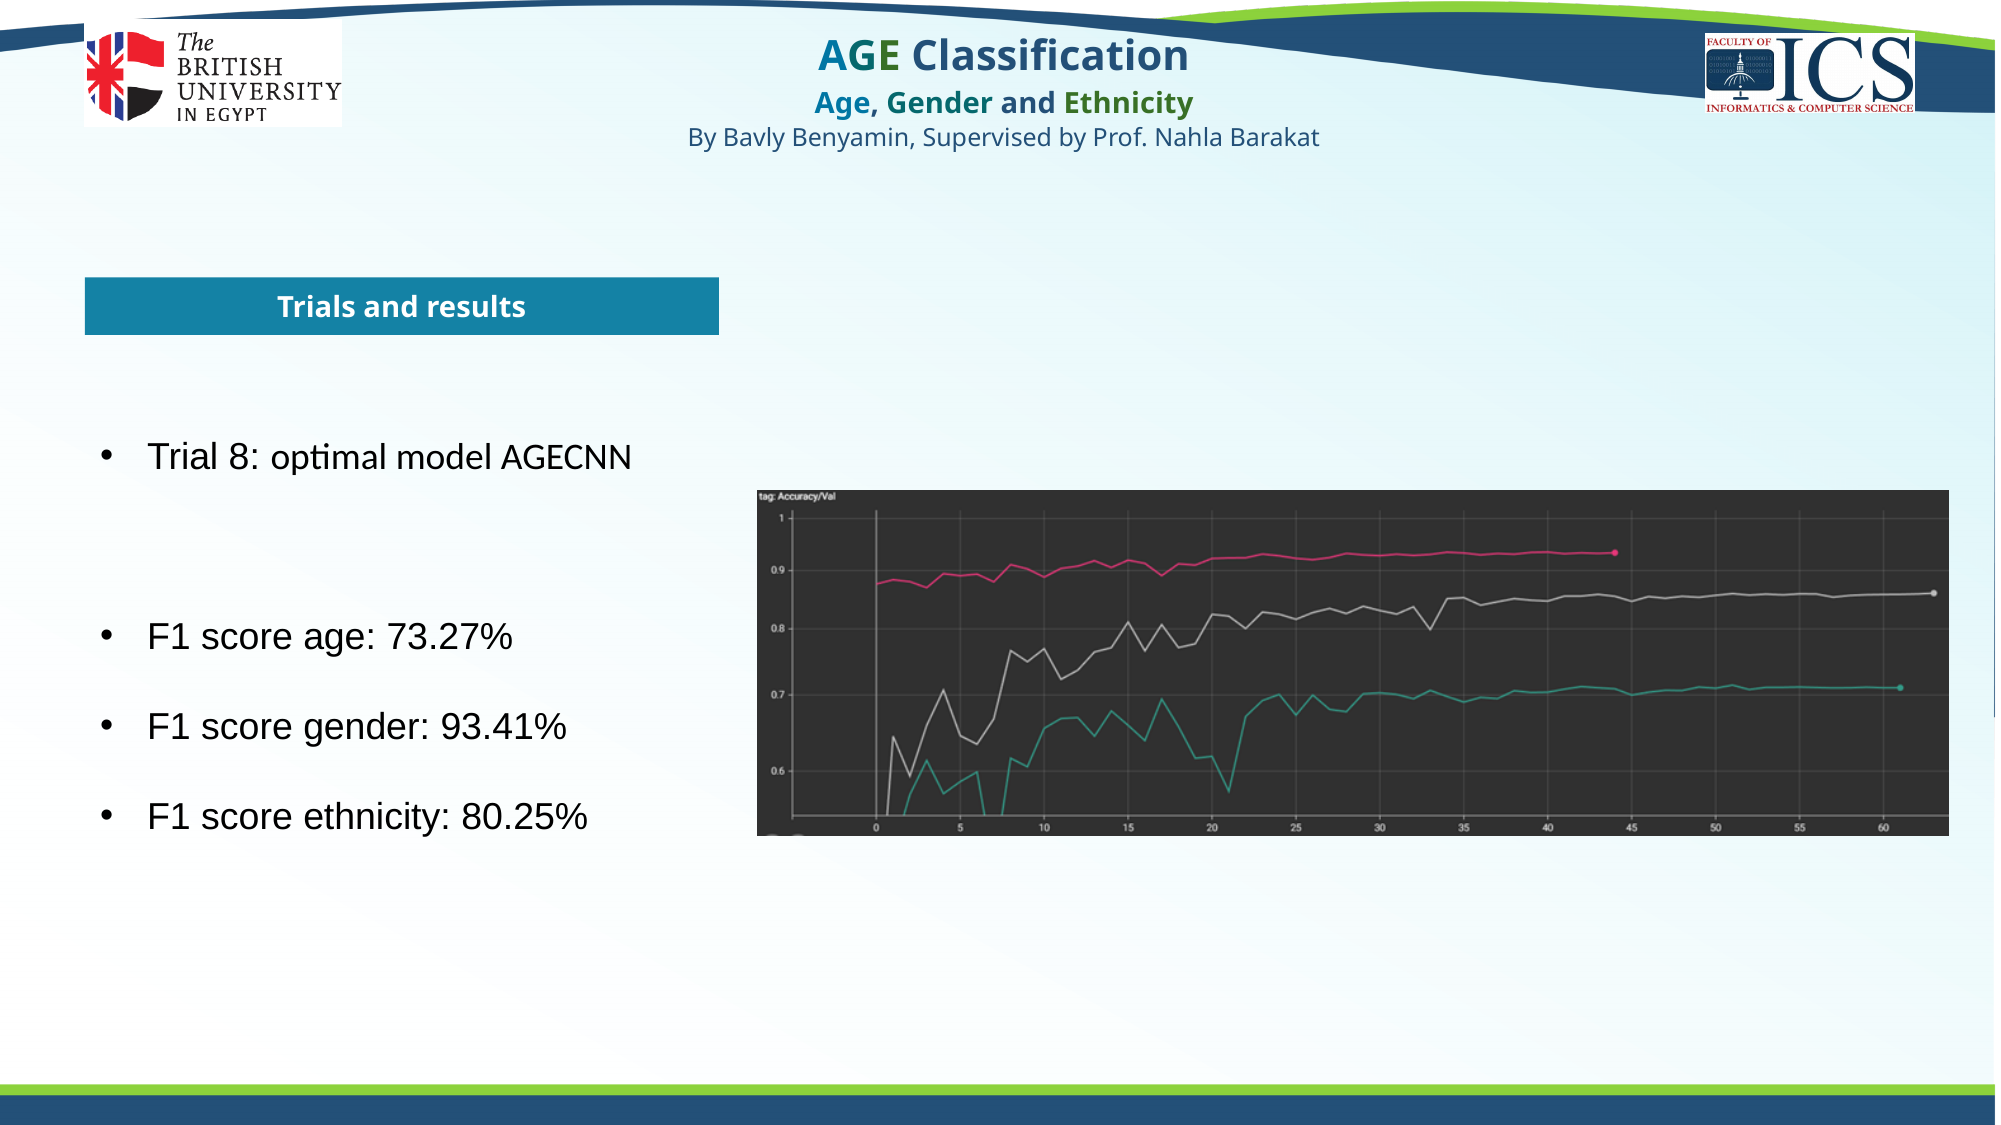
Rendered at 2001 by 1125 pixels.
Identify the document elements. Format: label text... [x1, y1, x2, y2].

text_box By Bavly Benyamin, Supervised by Prof. Nahla Barakat [635, 121, 1373, 152]
text_box Trial 8: optimal model AGECNN F1 score age: 73.27% F1 score gender: 93.41% F1 score ethnicity: 80.25% [85, 379, 824, 845]
text_box AGE Classification Age, Gender and Ethnicity [790, 28, 1218, 108]
picture [0, 0, 2001, 1125]
text_box Trials and results [84, 277, 719, 335]
